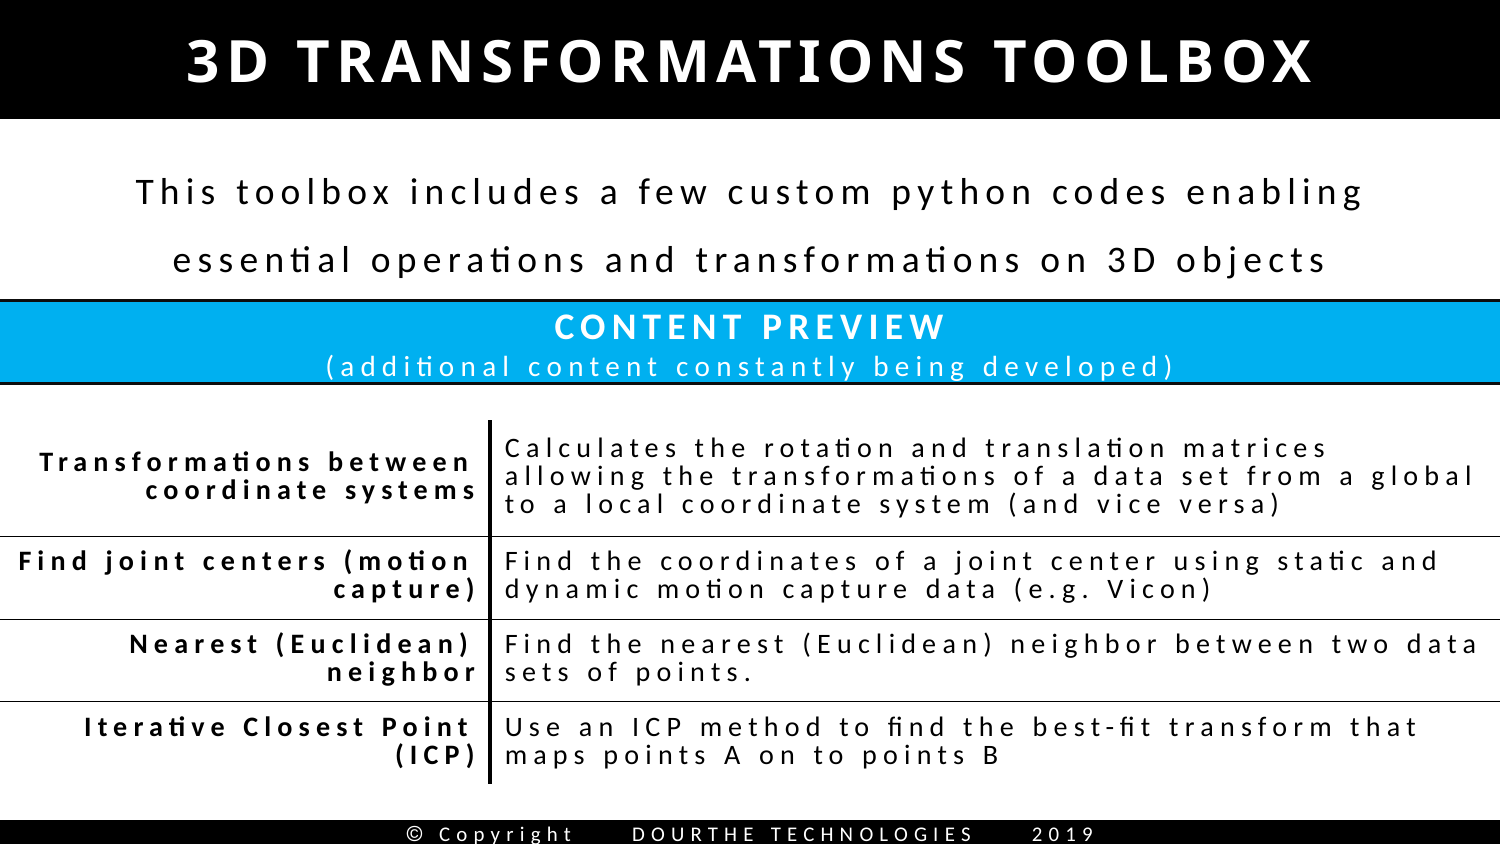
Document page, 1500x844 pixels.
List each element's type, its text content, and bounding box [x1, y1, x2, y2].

table_cell Find the nearest (Euclidean) neighbor between two data sets of points. [492, 620, 1500, 701]
text_box 3D TRANSFORMATIONS TOOLBOX [0, 0, 1500, 119]
table_header Calculates the rotation and translation matrices allowing the transformations of a data set from a global to a local coordinate system (and vice versa) [492, 420, 1500, 536]
text_box CONTENT PREVIEW (additional content constantly being developed) [0, 300, 1500, 384]
table_cell Nearest (Euclidean) neighbor [0, 620, 488, 701]
table_cell Find joint centers (motion capture) [0, 537, 488, 619]
table_cell Iterative Closest Point (ICP) [0, 702, 488, 784]
text_box  Copyright DOURTHE TECHNOLOGIES 2019 [0, 820, 1500, 844]
text_box This toolbox includes a few custom python codes enabling essential operations and transformations on 3D objects [0, 137, 1499, 287]
table_cell Use an ICP method to find the best-fit transform that maps points A on to points B [492, 702, 1500, 784]
table_cell Find the coordinates of a joint center using static and dynamic motion capture data (e.g. Vicon) [492, 537, 1500, 619]
table_header Transformations between coordinate systems [0, 420, 488, 536]
